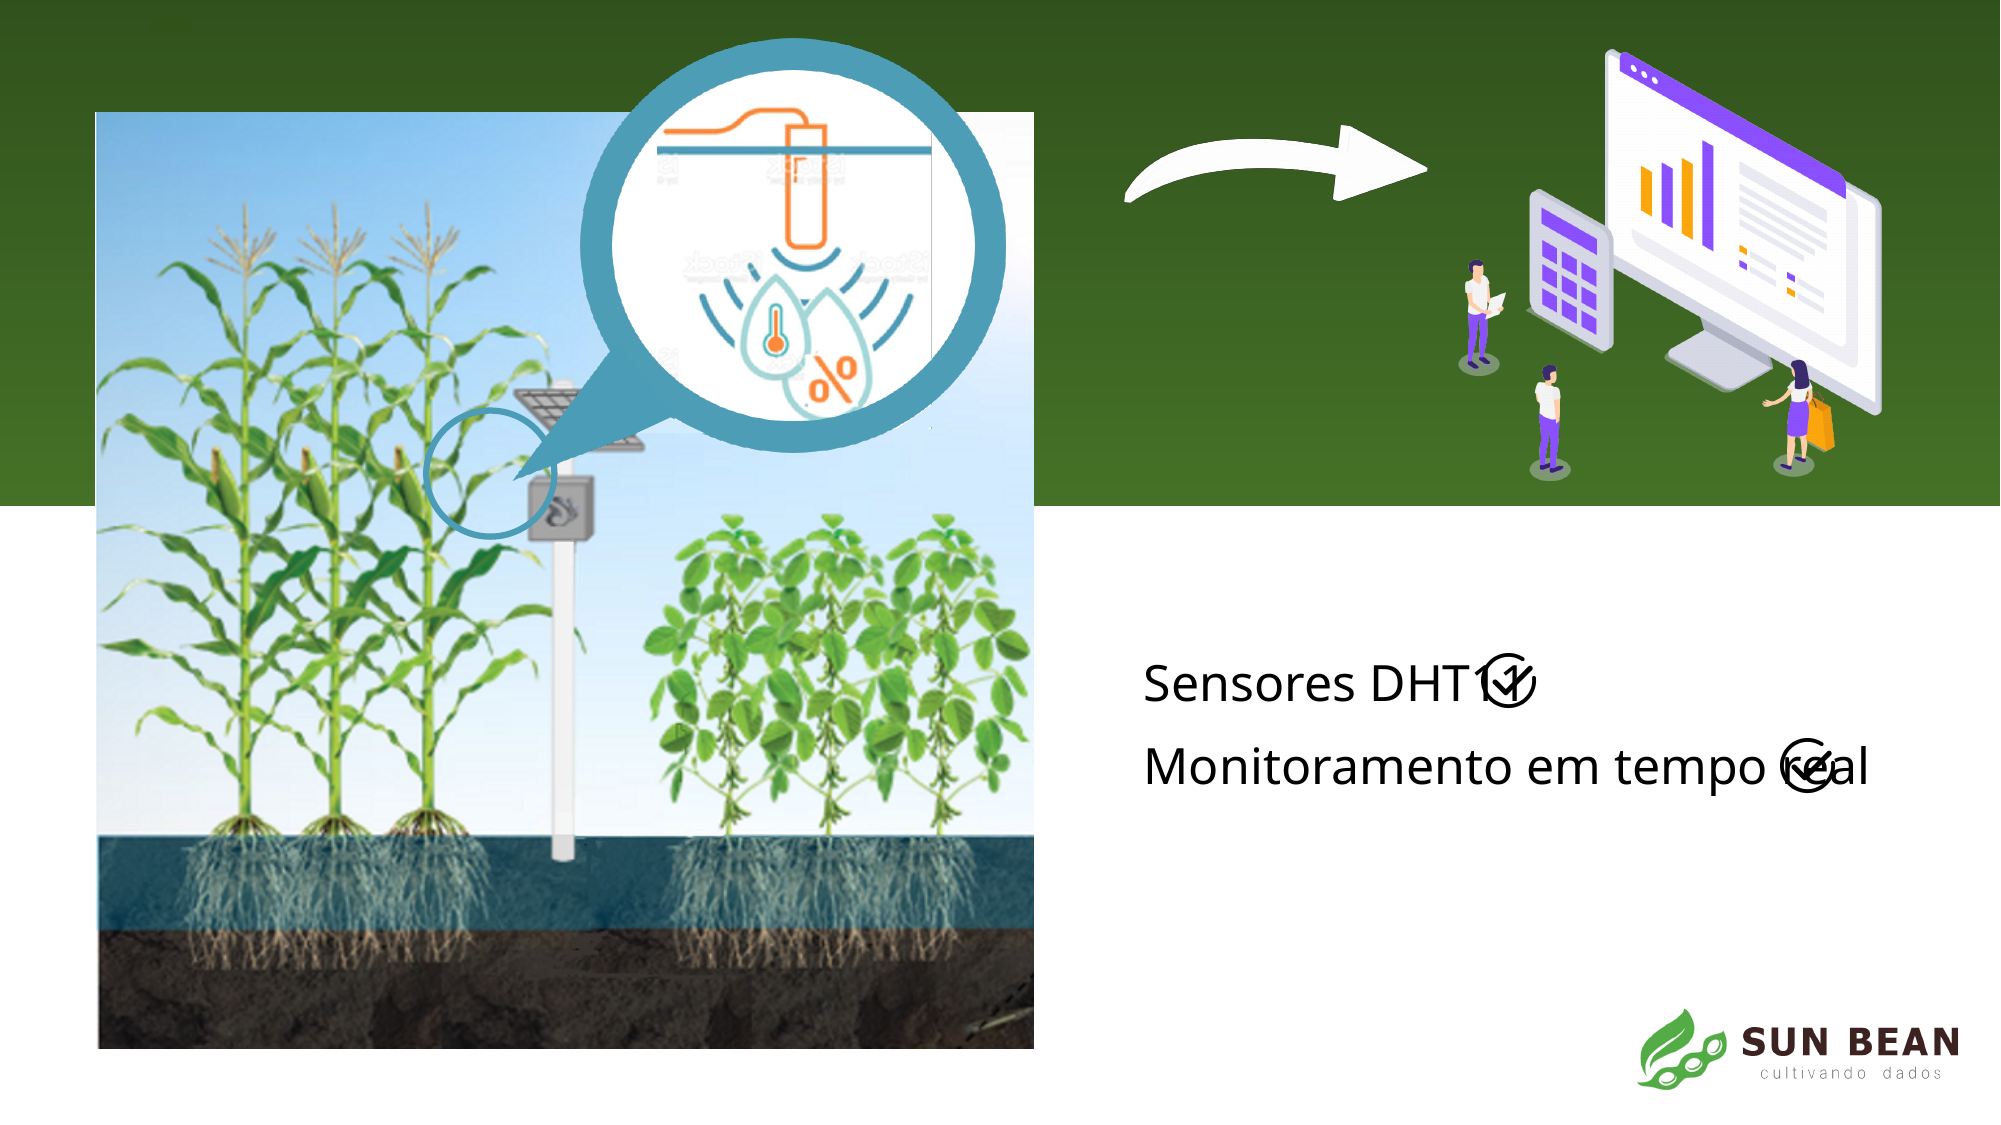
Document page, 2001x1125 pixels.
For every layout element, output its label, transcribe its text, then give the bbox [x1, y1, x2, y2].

text_box [0, 0, 95, 507]
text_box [95, 0, 1034, 1049]
picture [1125, 49, 1882, 481]
text_box Monitoramento em tempo real [1129, 682, 2000, 802]
picture [1775, 734, 1839, 797]
picture [1627, 980, 1974, 1125]
text_box Sensores DHT11 [1129, 644, 1765, 682]
text_box [1034, 0, 2000, 507]
picture [1477, 649, 1540, 713]
